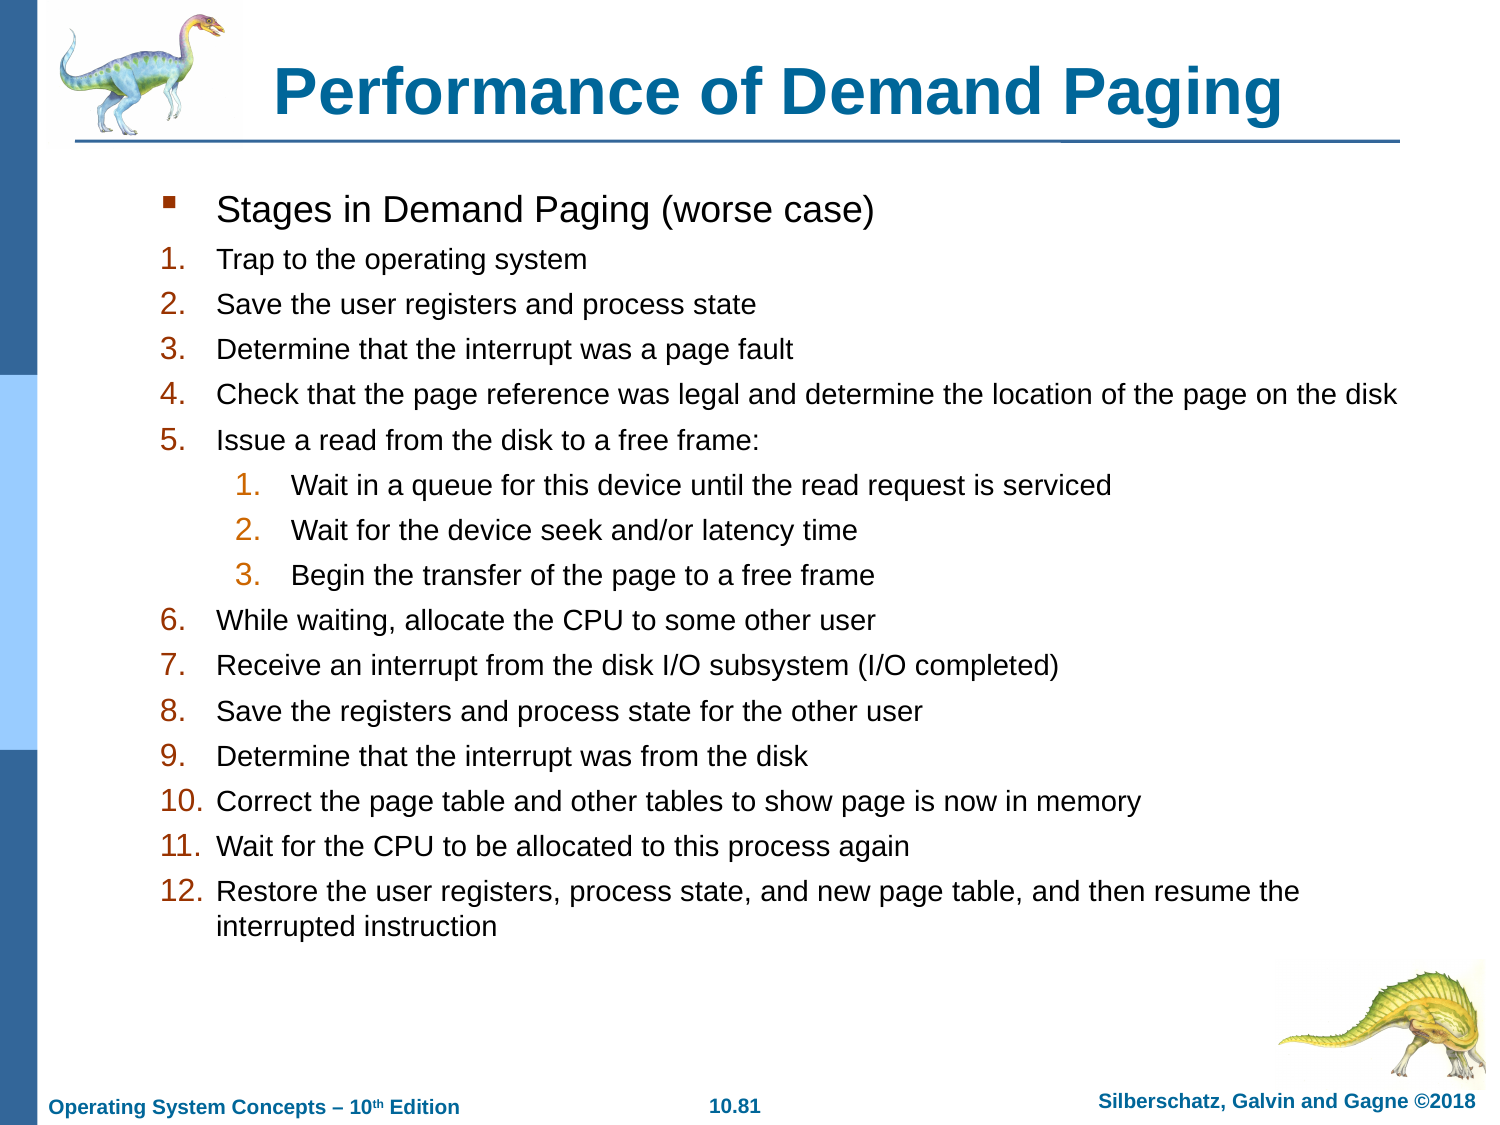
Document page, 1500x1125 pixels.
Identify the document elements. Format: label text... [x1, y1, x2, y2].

picture [1275, 959, 1486, 1090]
title Performance of Demand Paging [134, 40, 1425, 136]
list Stages in Demand Paging (worse case) Trap to the operating system Save the user registers and process state Determine that the interrupt was a page fault Check that the page reference was legal and determine the location of the page on the disk Issue a read from the disk to a free frame: Wait in a queue for this device until the read request is serviced Wait for the device seek and/or latency time Begin the transfer of the page to a free frame While waiting, allocate the CPU to some other user Receive an interrupt from the disk I/O subsystem (I/O completed) Save the registers and process state for the other user Determine that the interrupt was from the disk Correct the page table and other tables to show page is now in memory Wait for the CPU to be allocated to this process again Restore the user registers, process state, and new page table, and then resume the interrupted instruction [144, 177, 1423, 973]
picture [46, 0, 243, 149]
